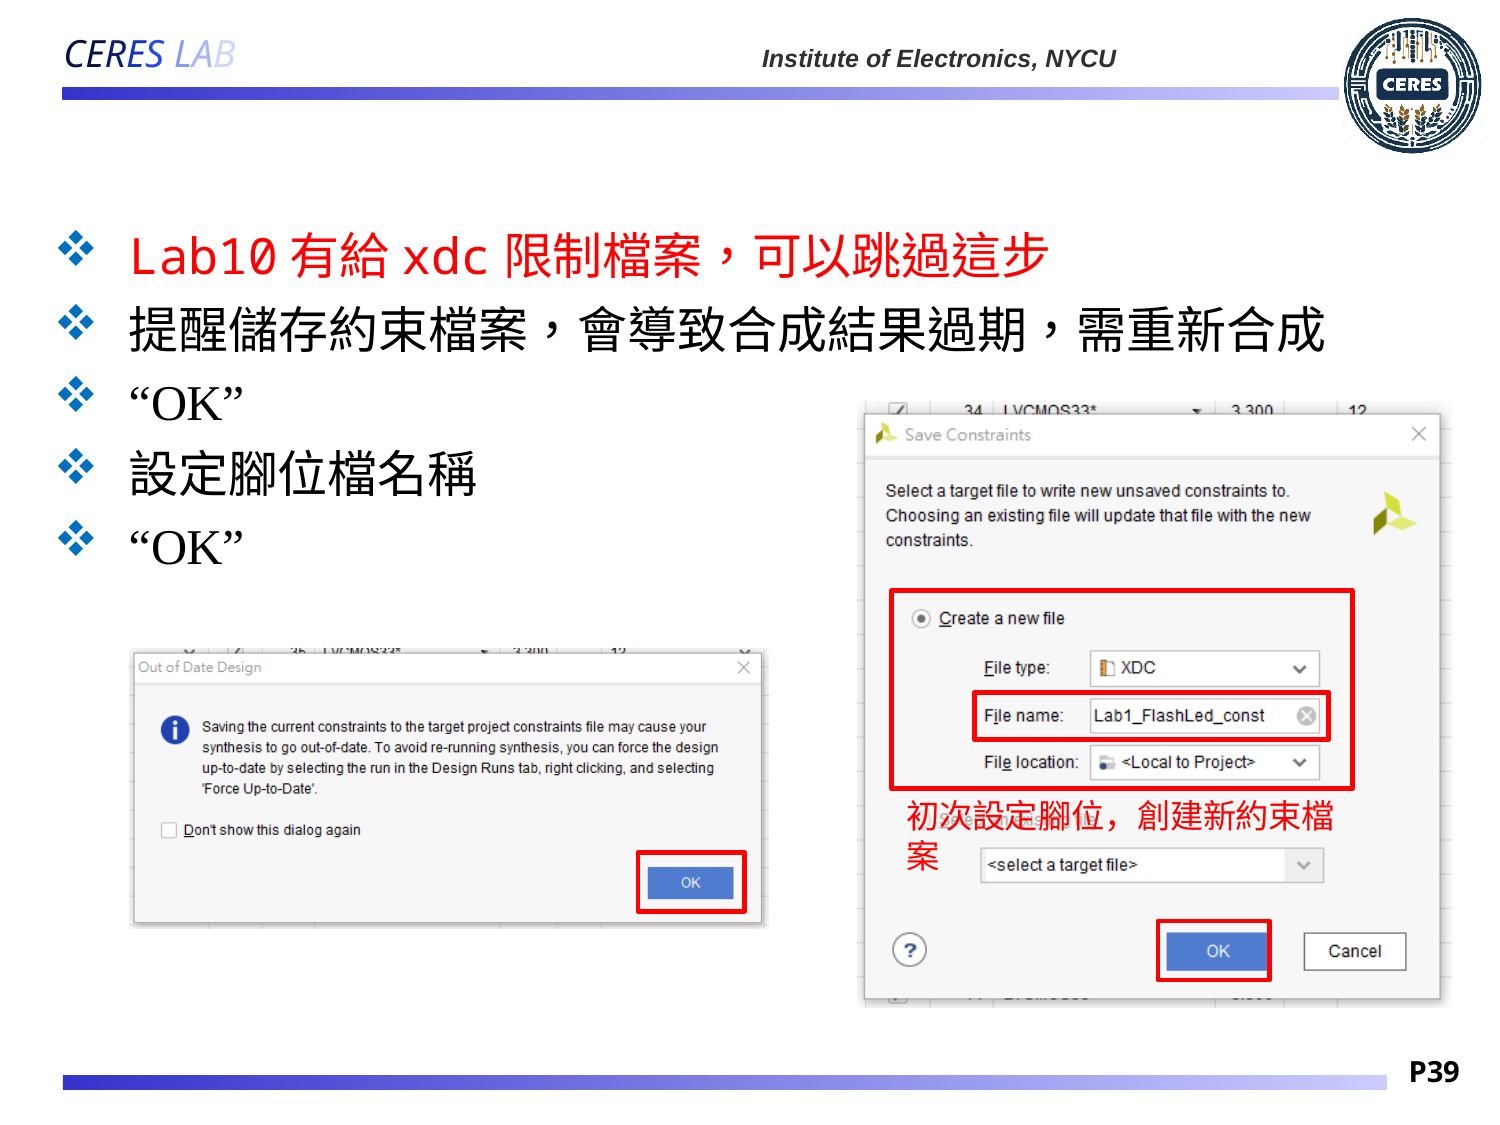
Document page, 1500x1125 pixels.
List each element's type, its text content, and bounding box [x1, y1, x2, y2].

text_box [129, 648, 769, 929]
slide_number P39 [1406, 1049, 1471, 1125]
picture [1343, 17, 1482, 154]
picture [856, 400, 1452, 1009]
text_box Lab10有給xdc限制檔案，可以跳過這步 提醒儲存約束檔案，會導致合成結果過期，需重新合成 “OK” 設定腳位檔名稱 “OK” [51, 209, 1331, 575]
